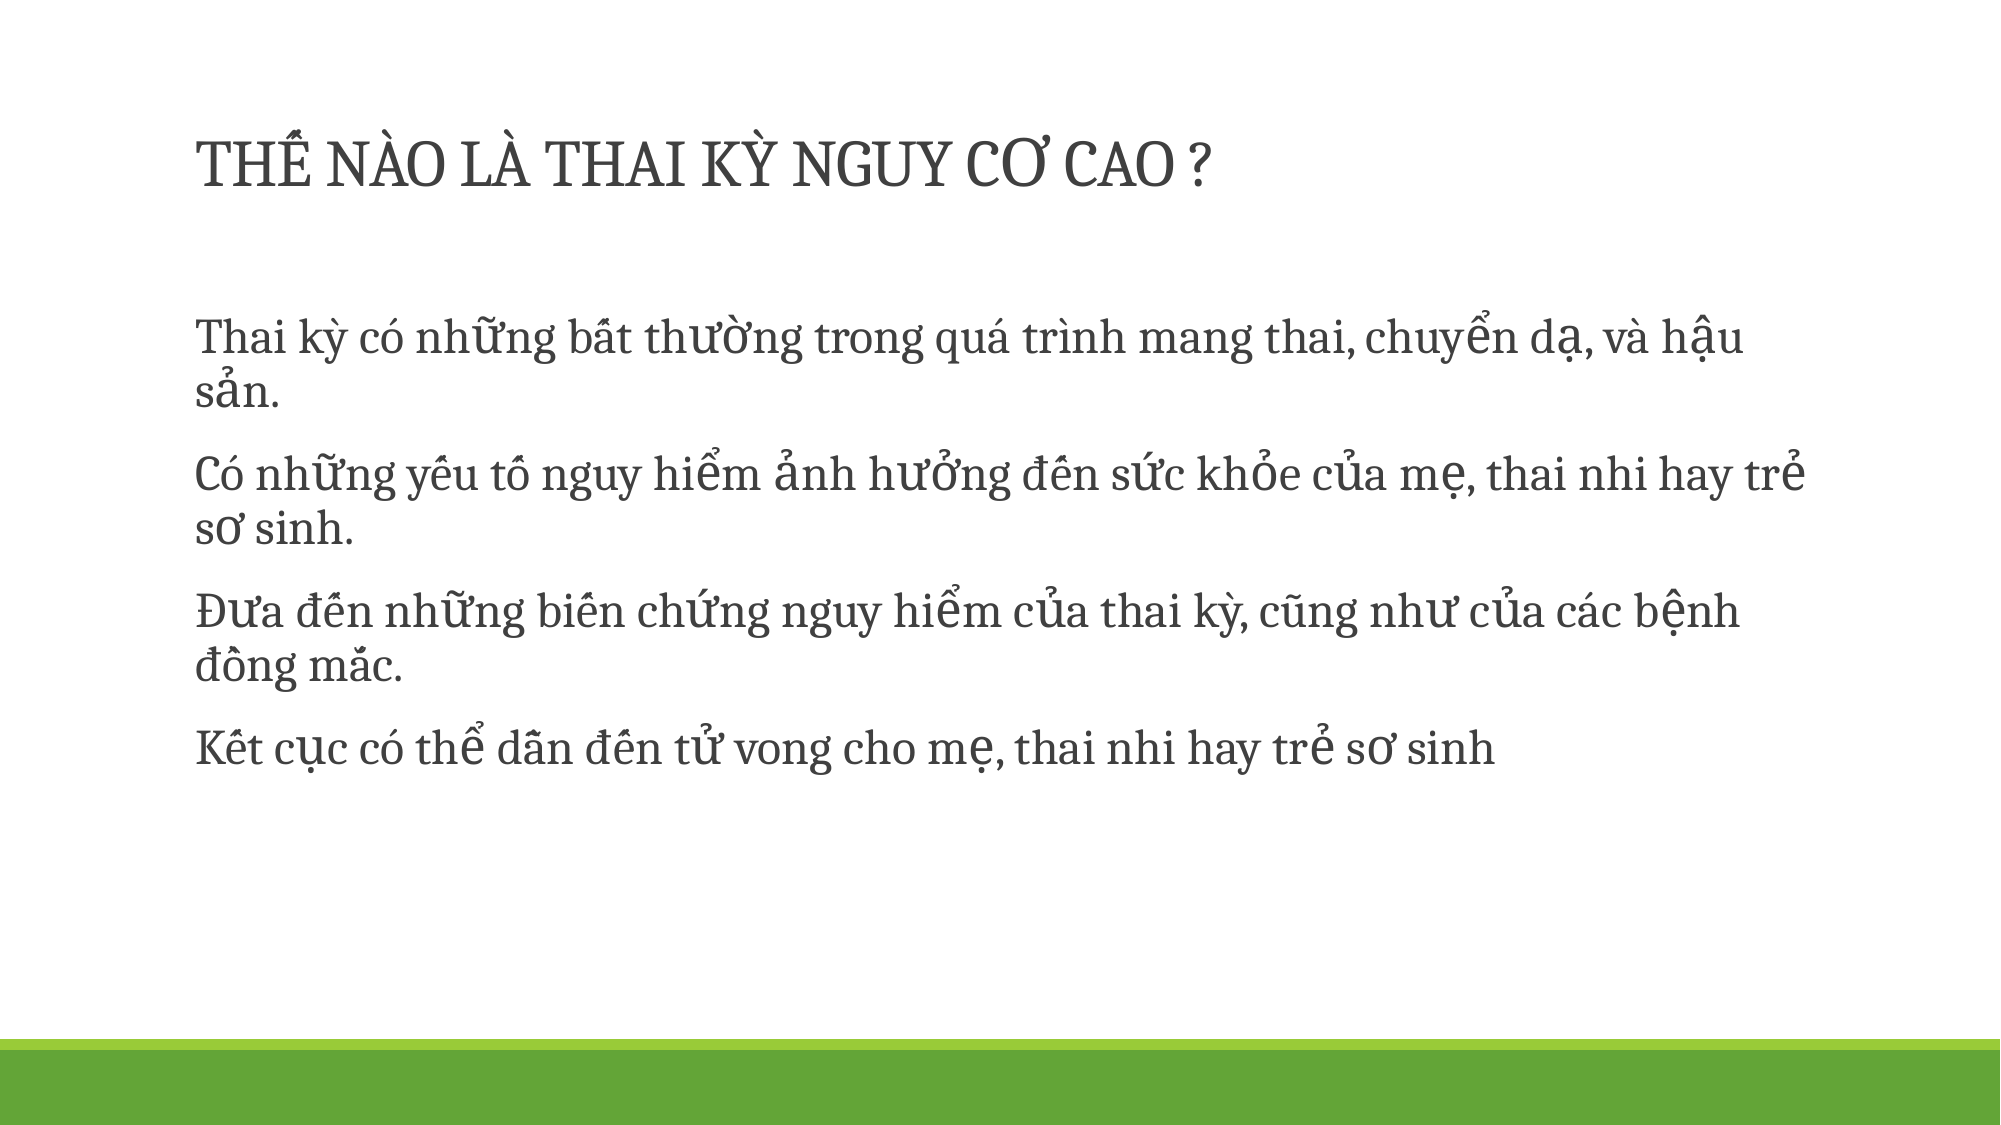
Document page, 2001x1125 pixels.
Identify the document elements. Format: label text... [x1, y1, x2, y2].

list Thai kỳ có những bất thường trong quá trình mang thai, chuyển dạ, và hậu sản. Có những yếu tố nguy hiểm ảnh hưởng đến sức khỏe của mẹ, thai nhi hay trẻ sơ sinh. Đưa đến những biến chứng nguy hiểm của thai kỳ, cũng như của các bệnh đồng mắc. Kết cục có thể dẫn đến tử vong cho mẹ, thai nhi hay trẻ sơ sinh [180, 302, 1830, 963]
title THẾ NÀO LÀ THAI KỲ NGUY CƠ CAO ? [180, 47, 1830, 285]
